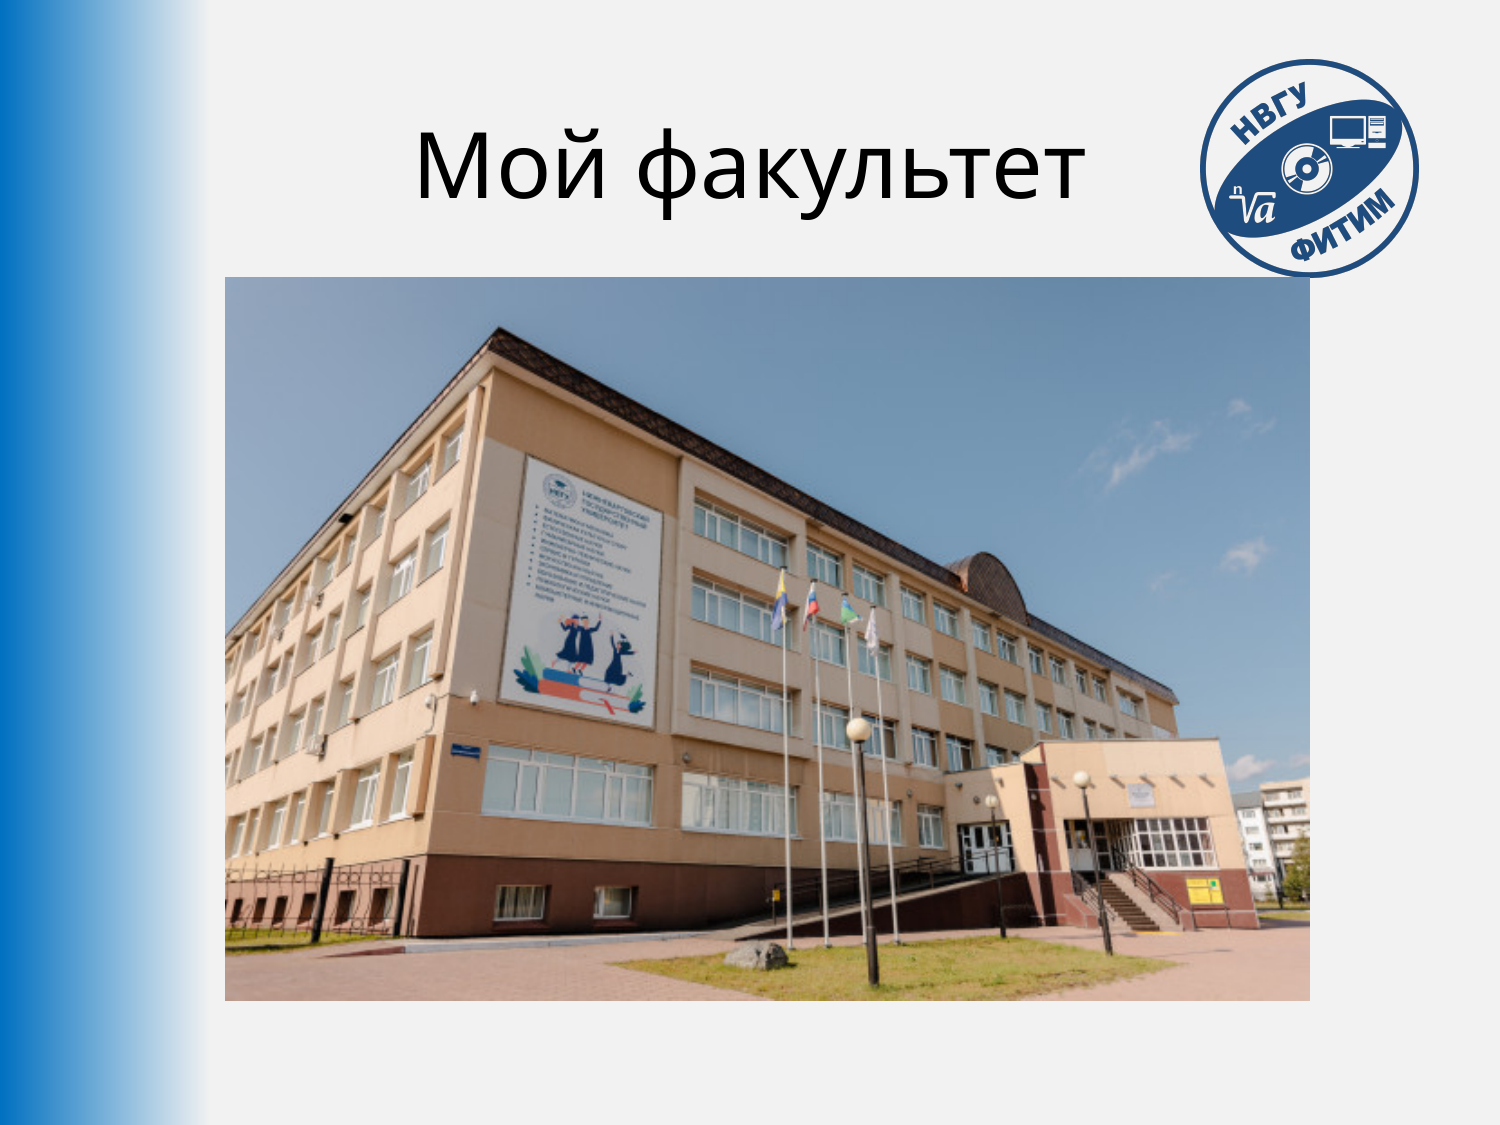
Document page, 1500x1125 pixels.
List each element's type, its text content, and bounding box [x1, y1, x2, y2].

title Мой факультет [103, 59, 1200, 278]
picture [225, 59, 1419, 1001]
